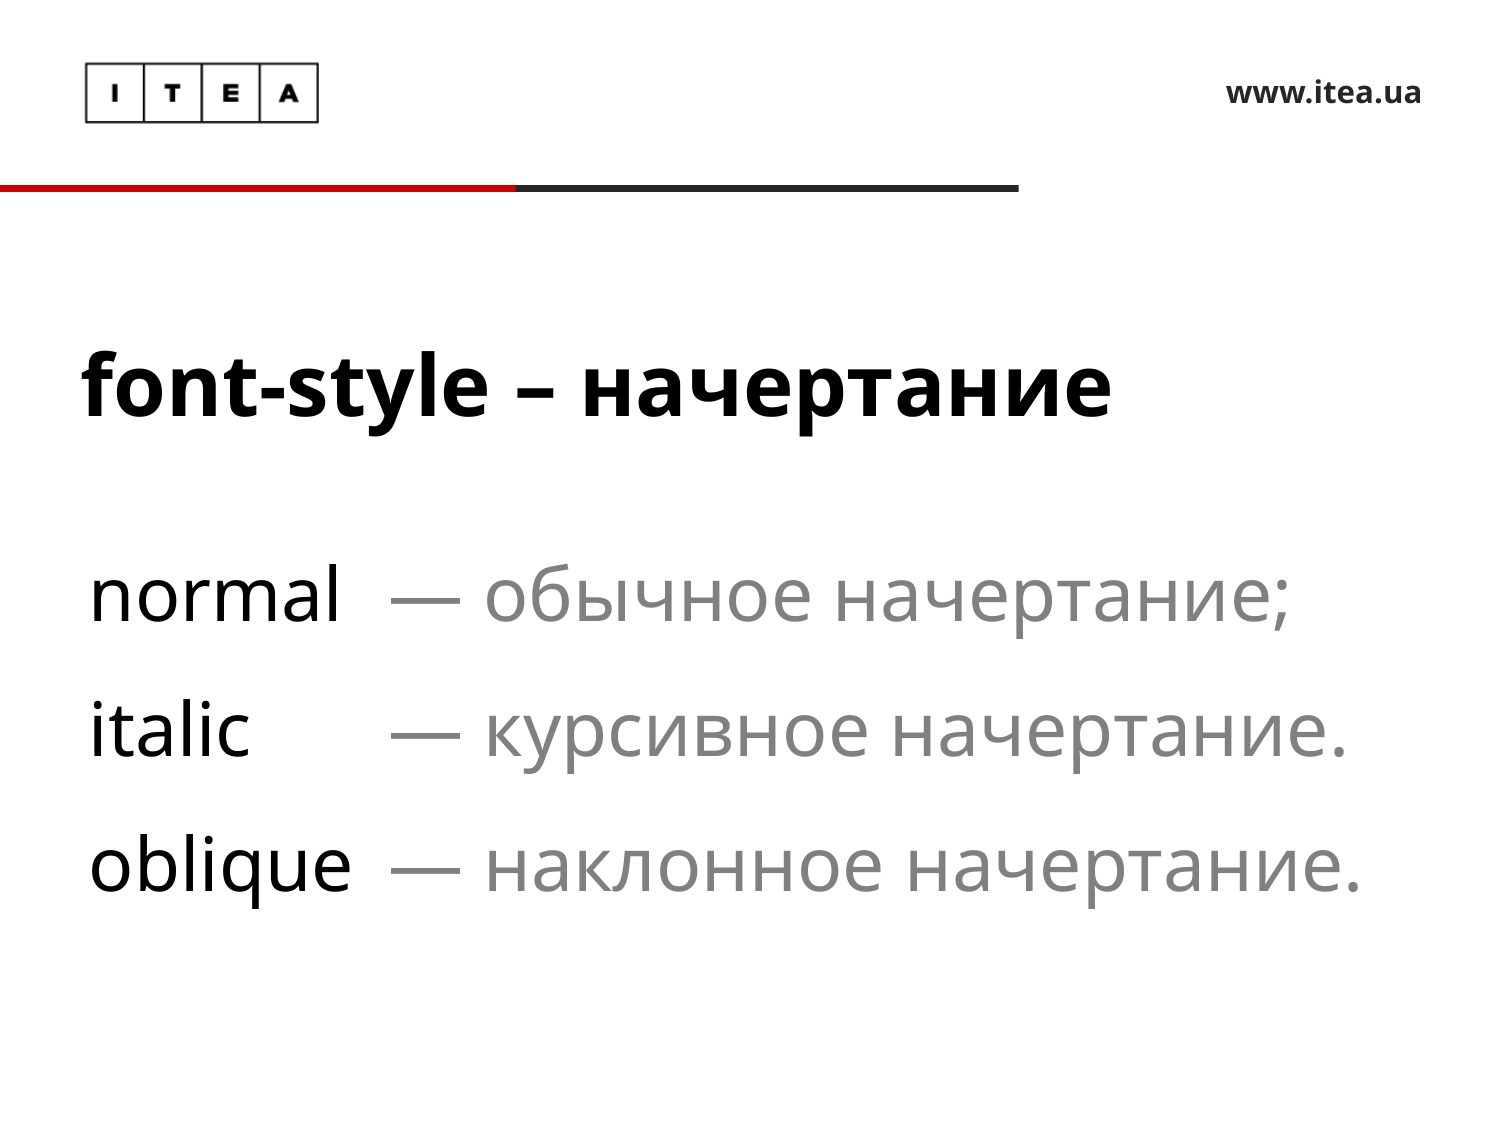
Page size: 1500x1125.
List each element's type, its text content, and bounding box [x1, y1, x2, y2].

list normal — обычное начертание; italic — курсивное начертание. oblique — наклонное начертание. [74, 493, 1390, 1036]
text_box [516, 185, 1019, 192]
text_box [0, 185, 516, 192]
picture [57, 49, 344, 133]
title font-style – начертание [65, 323, 1341, 422]
text_box www.itea.ua [1172, 66, 1477, 115]
